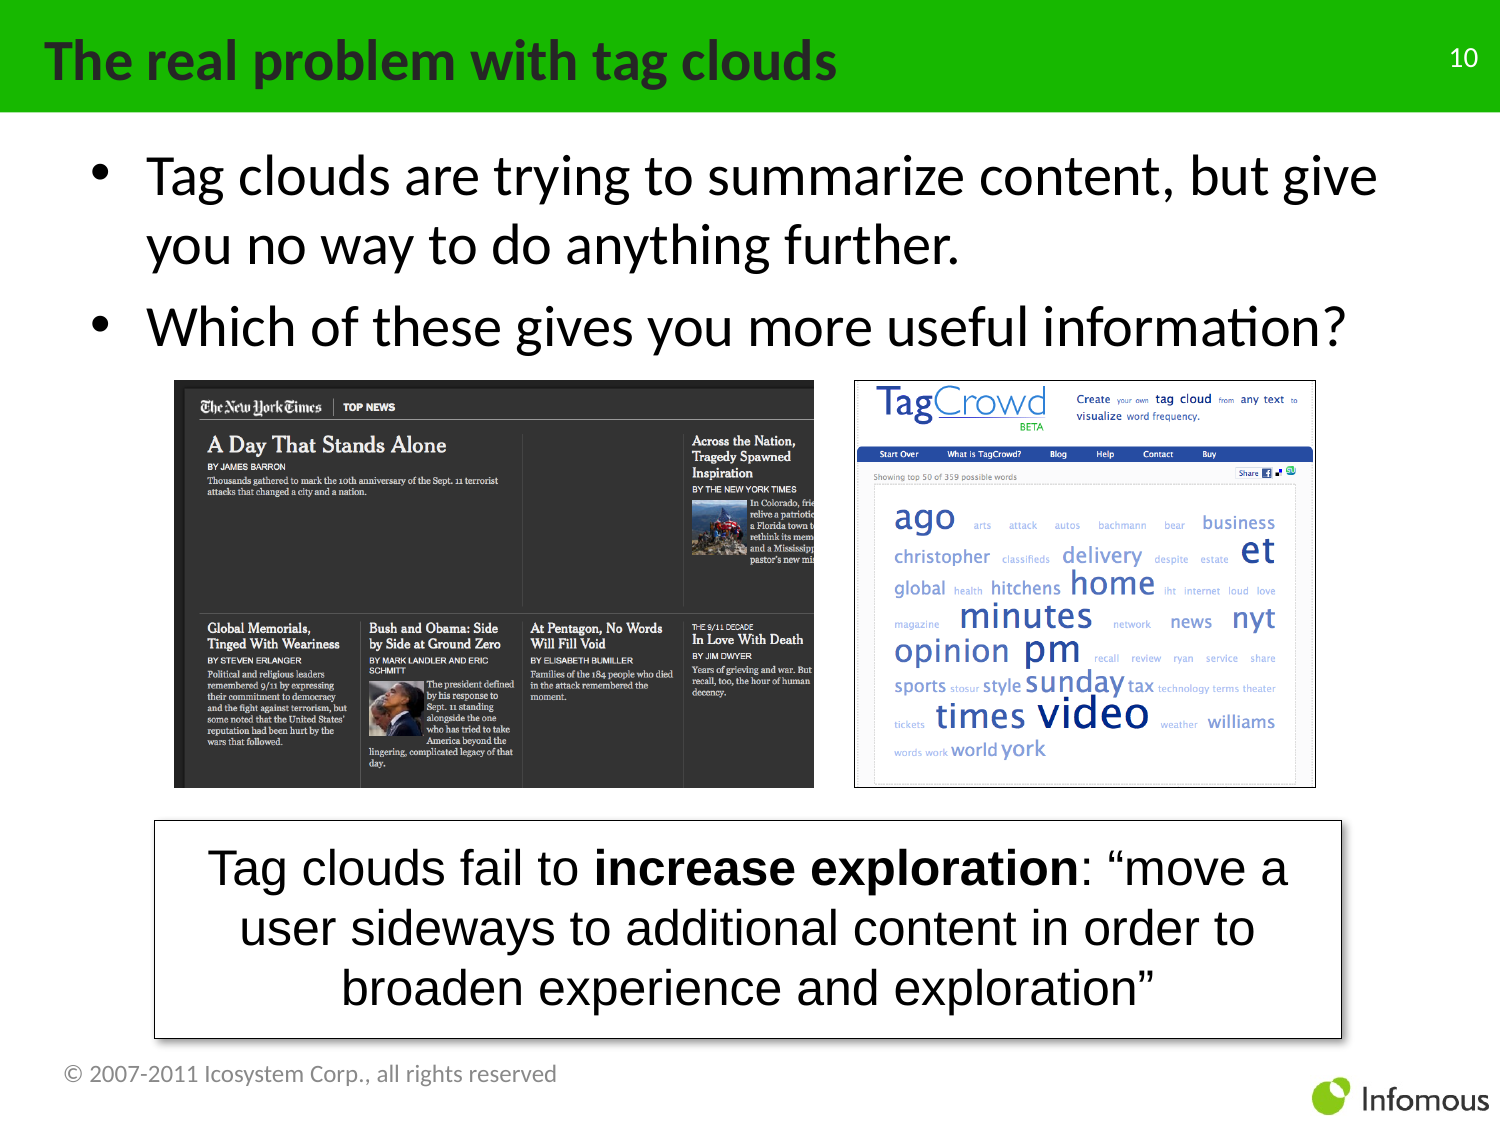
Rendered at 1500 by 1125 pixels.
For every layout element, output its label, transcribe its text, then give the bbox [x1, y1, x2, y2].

picture [853, 380, 1316, 788]
list Tag clouds are trying to summarize content, but give you no way to do anything further. Which of these gives you more useful information? [74, 128, 1426, 442]
slide_number 10 [1412, 26, 1494, 87]
picture [174, 380, 814, 788]
title The real problem with tag clouds [28, 10, 1380, 104]
text_box Tag clouds fail to increase exploration: “move a user sideways to additional content in order to broaden experience and exploration” [154, 820, 1342, 1039]
picture [1310, 1075, 1490, 1116]
